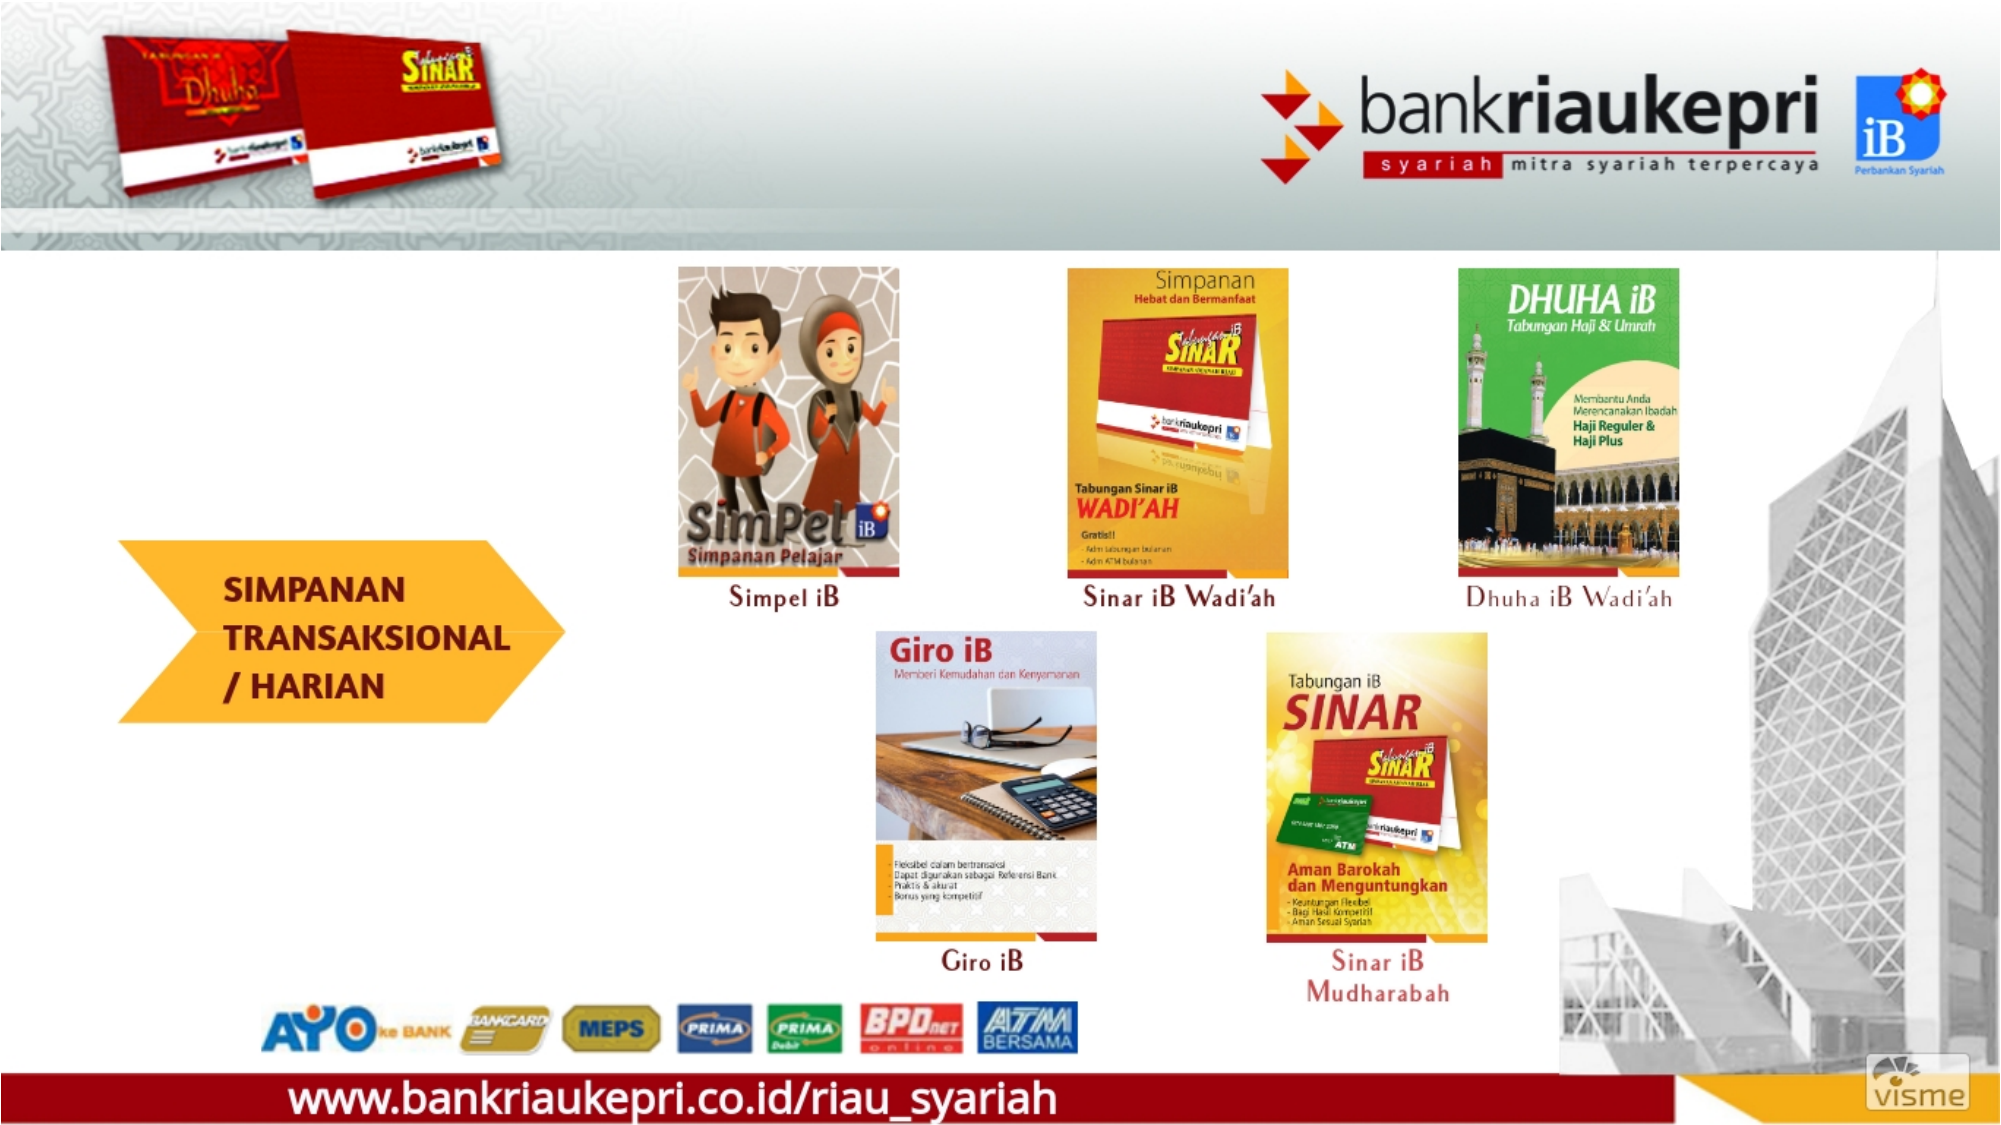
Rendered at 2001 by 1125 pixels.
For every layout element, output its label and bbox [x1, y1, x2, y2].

list [1, 2, 2000, 1125]
